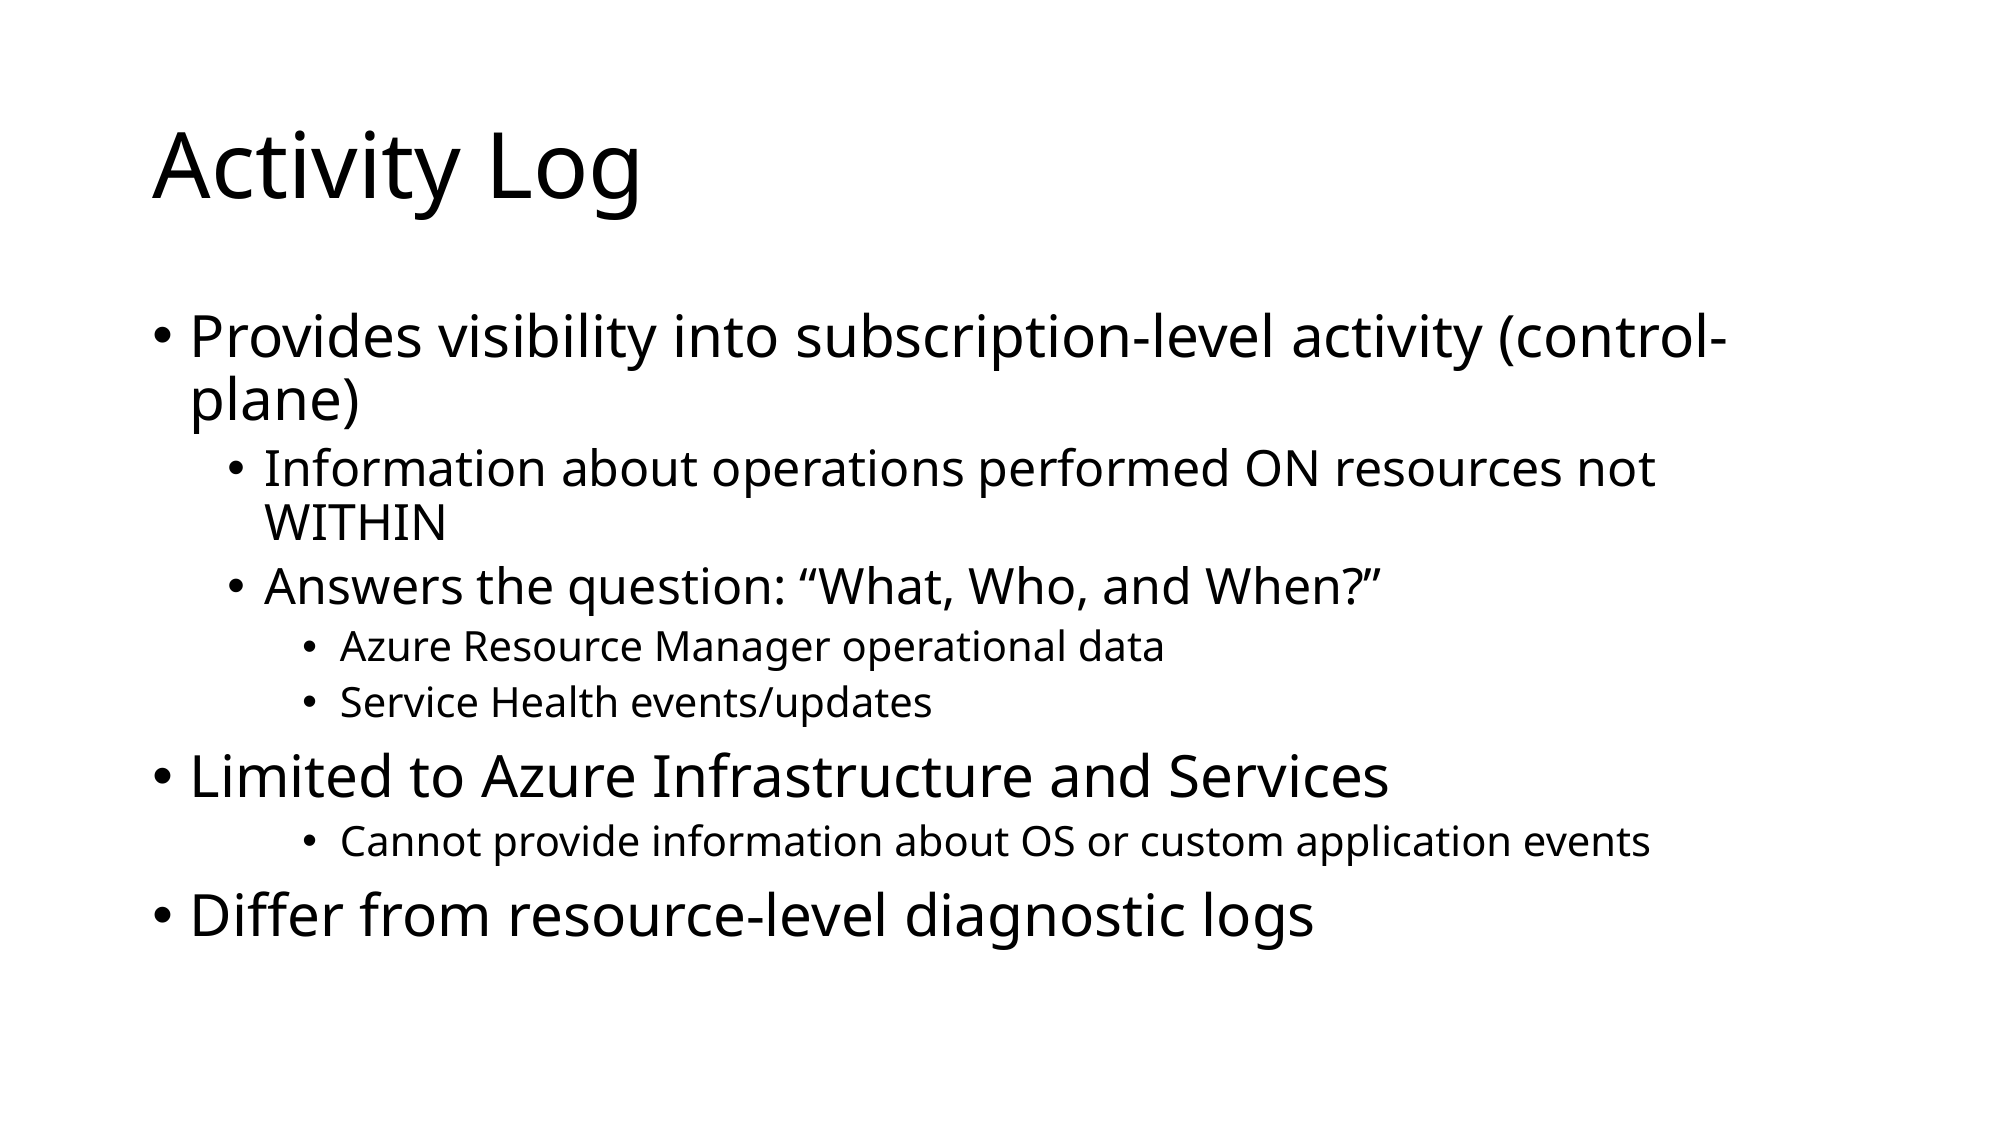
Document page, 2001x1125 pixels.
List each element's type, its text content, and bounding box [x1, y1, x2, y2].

title Activity Log [137, 59, 1863, 278]
list Provides visibility into subscription-level activity (control-plane) Information about operations performed ON resources not WITHIN Answers the question: “What, Who, and When?” Azure Resource Manager operational data Service Health events/updates Limited to Azure Infrastructure and Services Cannot provide information about OS or custom application events Differ from resource-level diagnostic logs [137, 299, 1863, 1014]
